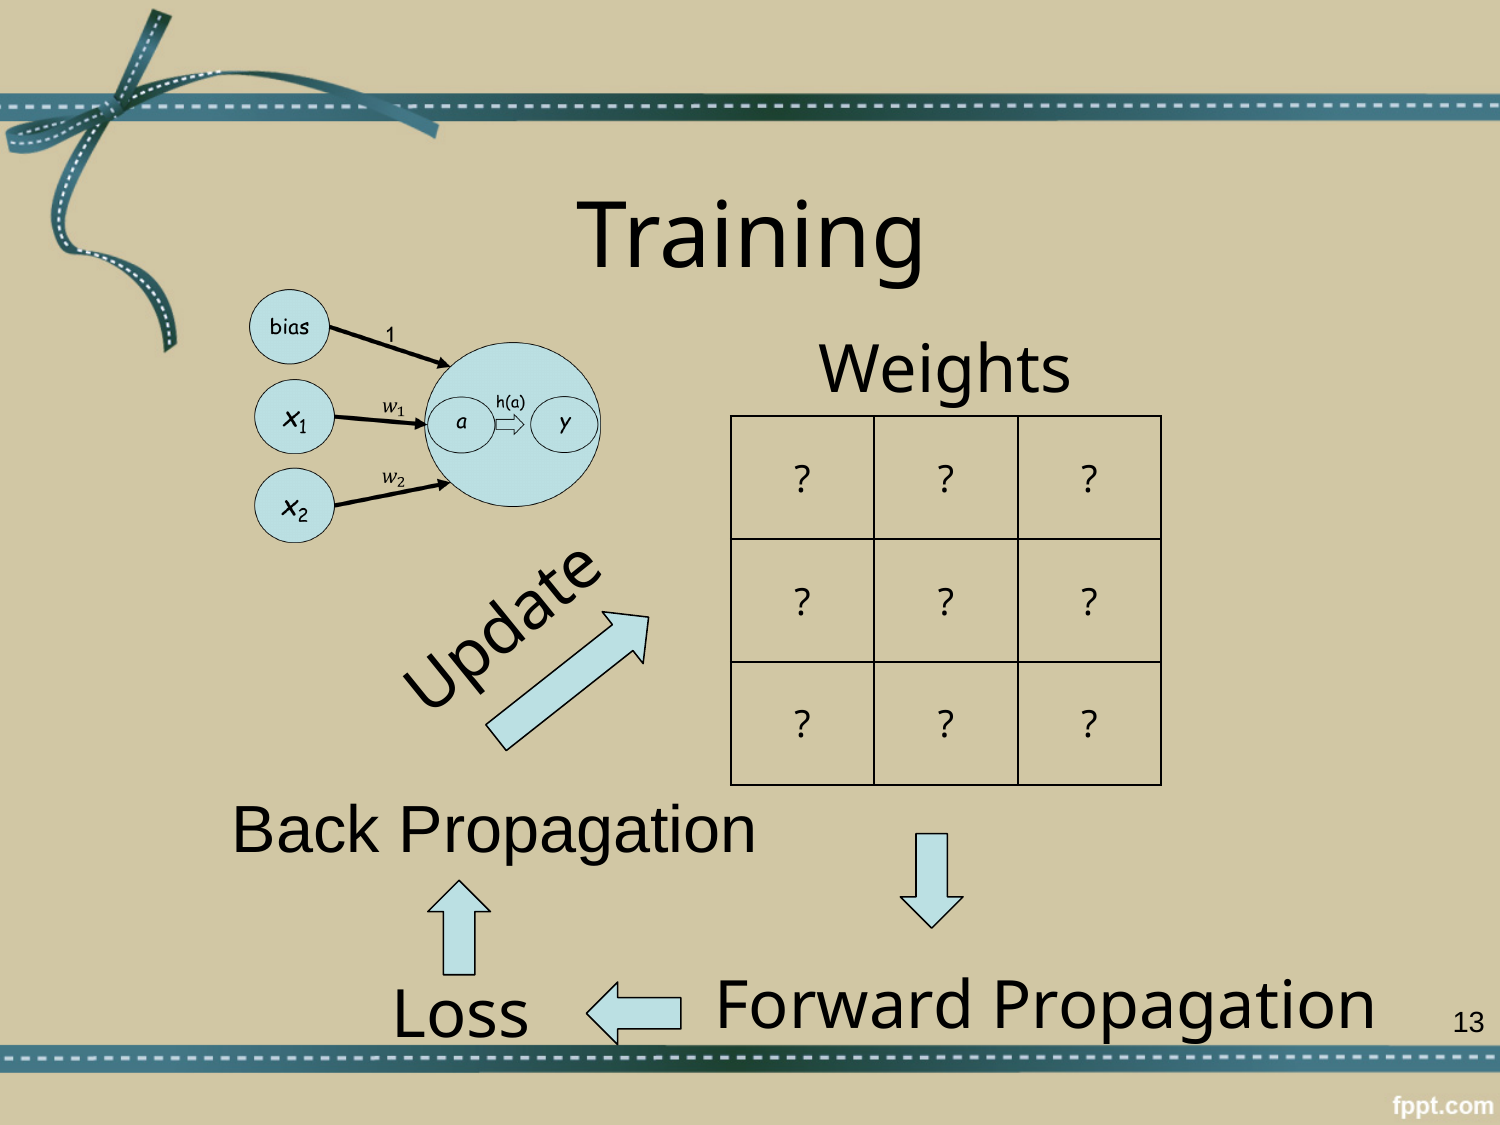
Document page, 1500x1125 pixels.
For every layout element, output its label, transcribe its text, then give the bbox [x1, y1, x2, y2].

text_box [375, 975, 681, 1060]
table_cell ? [732, 663, 873, 784]
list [249, 289, 601, 543]
table_header ? [1019, 417, 1160, 538]
table_cell ? [1019, 540, 1160, 661]
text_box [377, 576, 670, 711]
picture [0, 0, 1500, 1125]
text_box Weights [804, 318, 1088, 414]
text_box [708, 833, 1385, 1051]
table_cell ? [732, 540, 873, 661]
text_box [214, 778, 776, 975]
title Training [77, 137, 1428, 325]
table_cell ? [1019, 663, 1160, 784]
slide_number 13 [1149, 995, 1500, 1074]
table_cell ? [875, 540, 1017, 661]
table_header ? [732, 417, 873, 538]
table_cell ? [875, 663, 1017, 784]
table_header ? [875, 417, 1017, 538]
